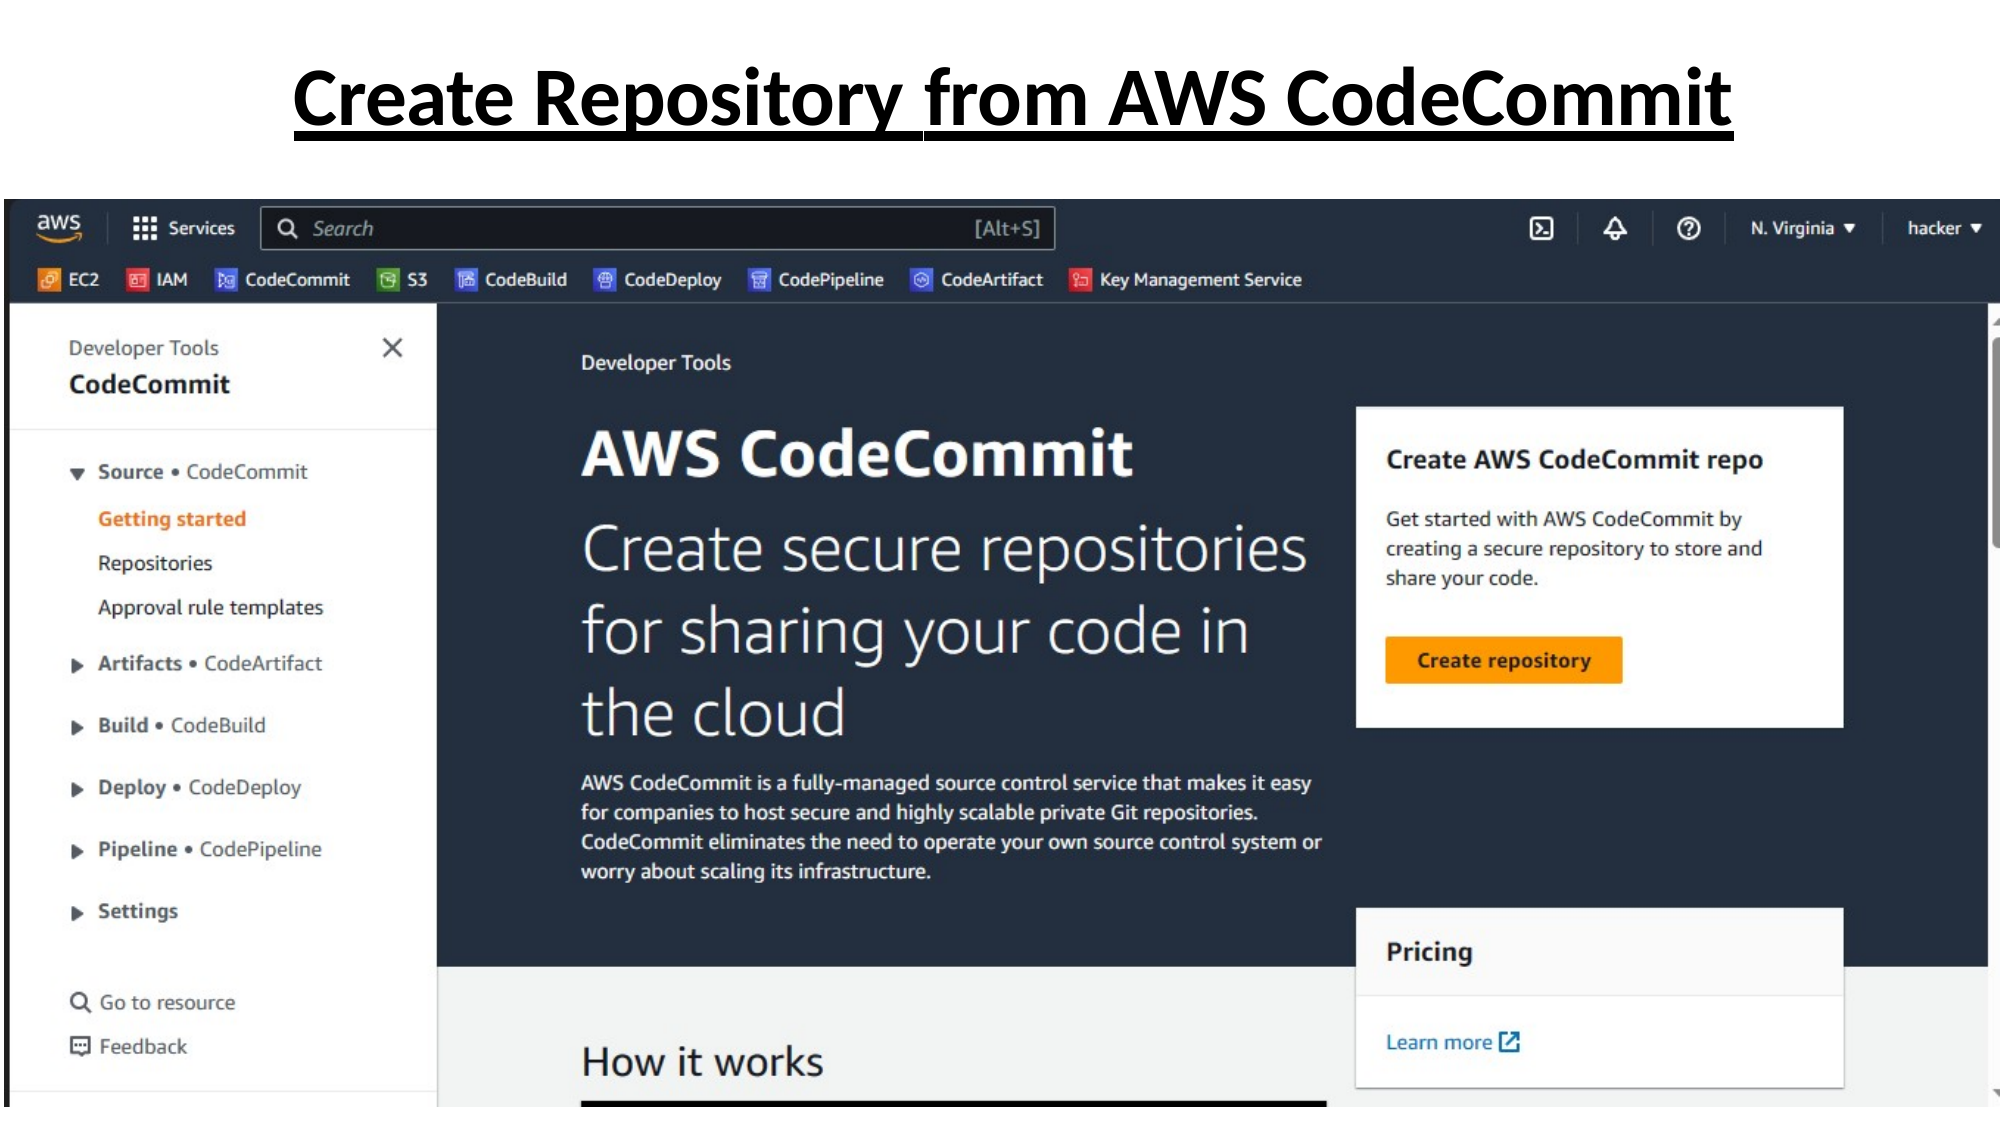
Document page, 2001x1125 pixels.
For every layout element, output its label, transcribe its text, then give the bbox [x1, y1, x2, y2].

picture [3, 199, 2000, 1108]
title Create Repository from AWS CodeCommit [291, 39, 1748, 197]
